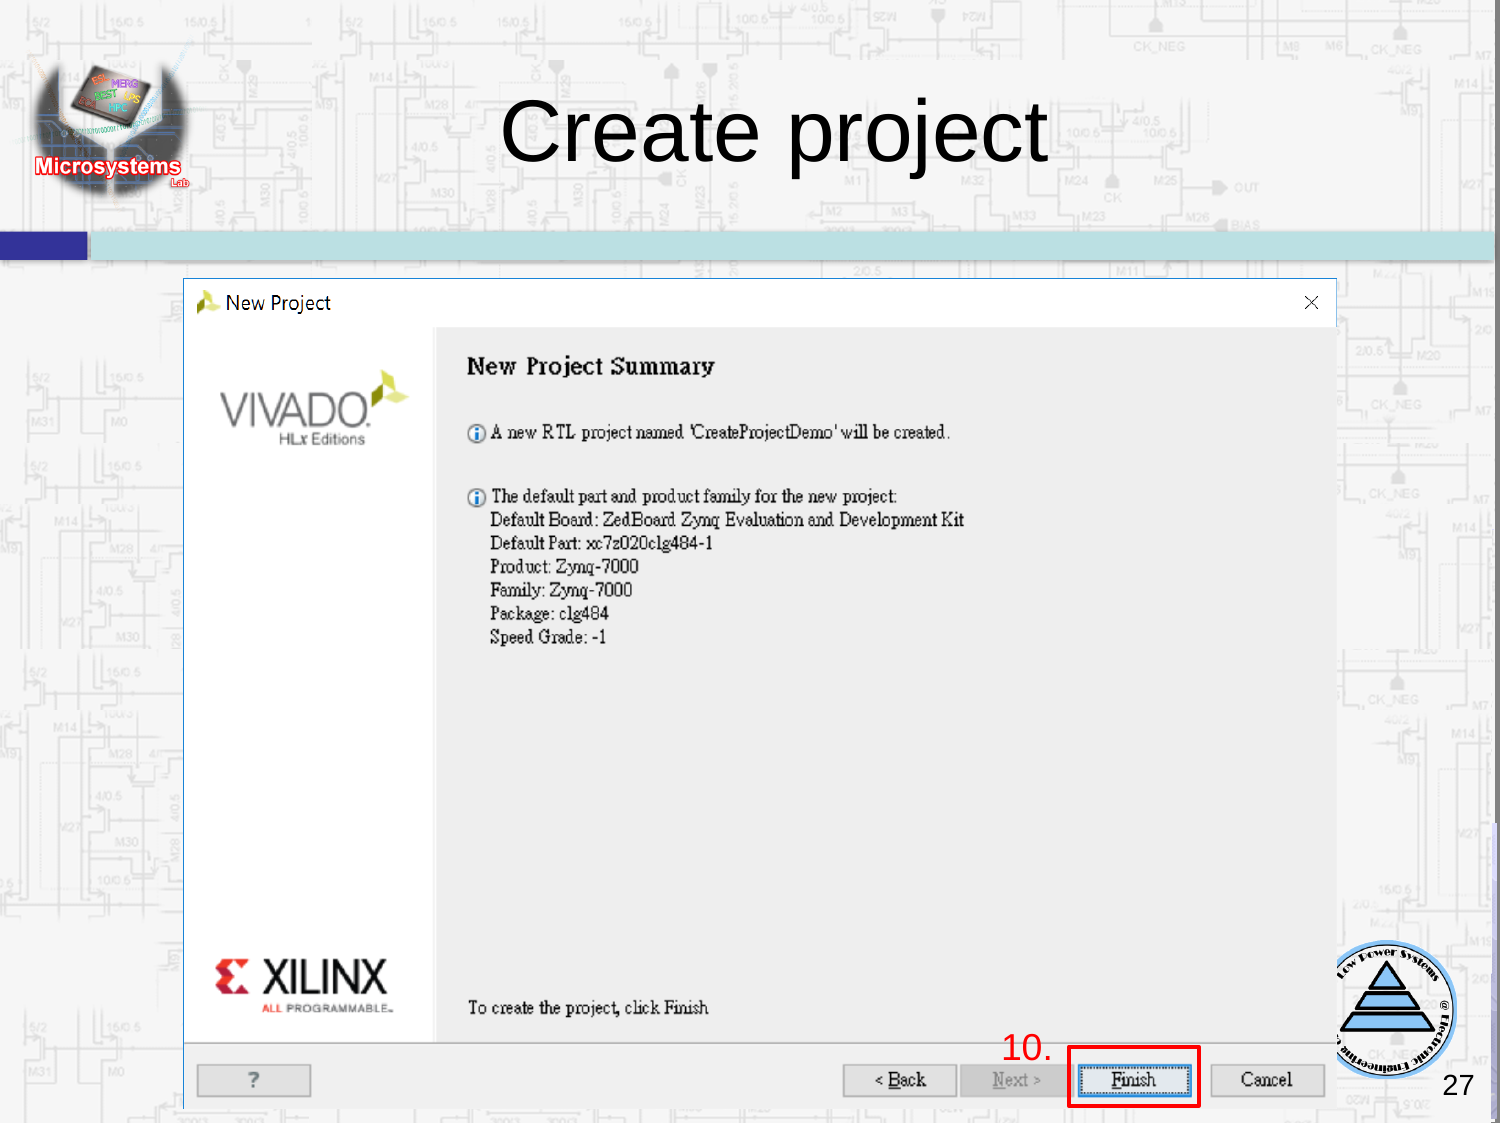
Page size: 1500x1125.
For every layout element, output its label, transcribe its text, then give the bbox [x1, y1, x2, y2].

slide_number 27 [1340, 1058, 1491, 1114]
text_box Create project [183, 66, 1366, 254]
picture [0, 0, 1500, 1123]
